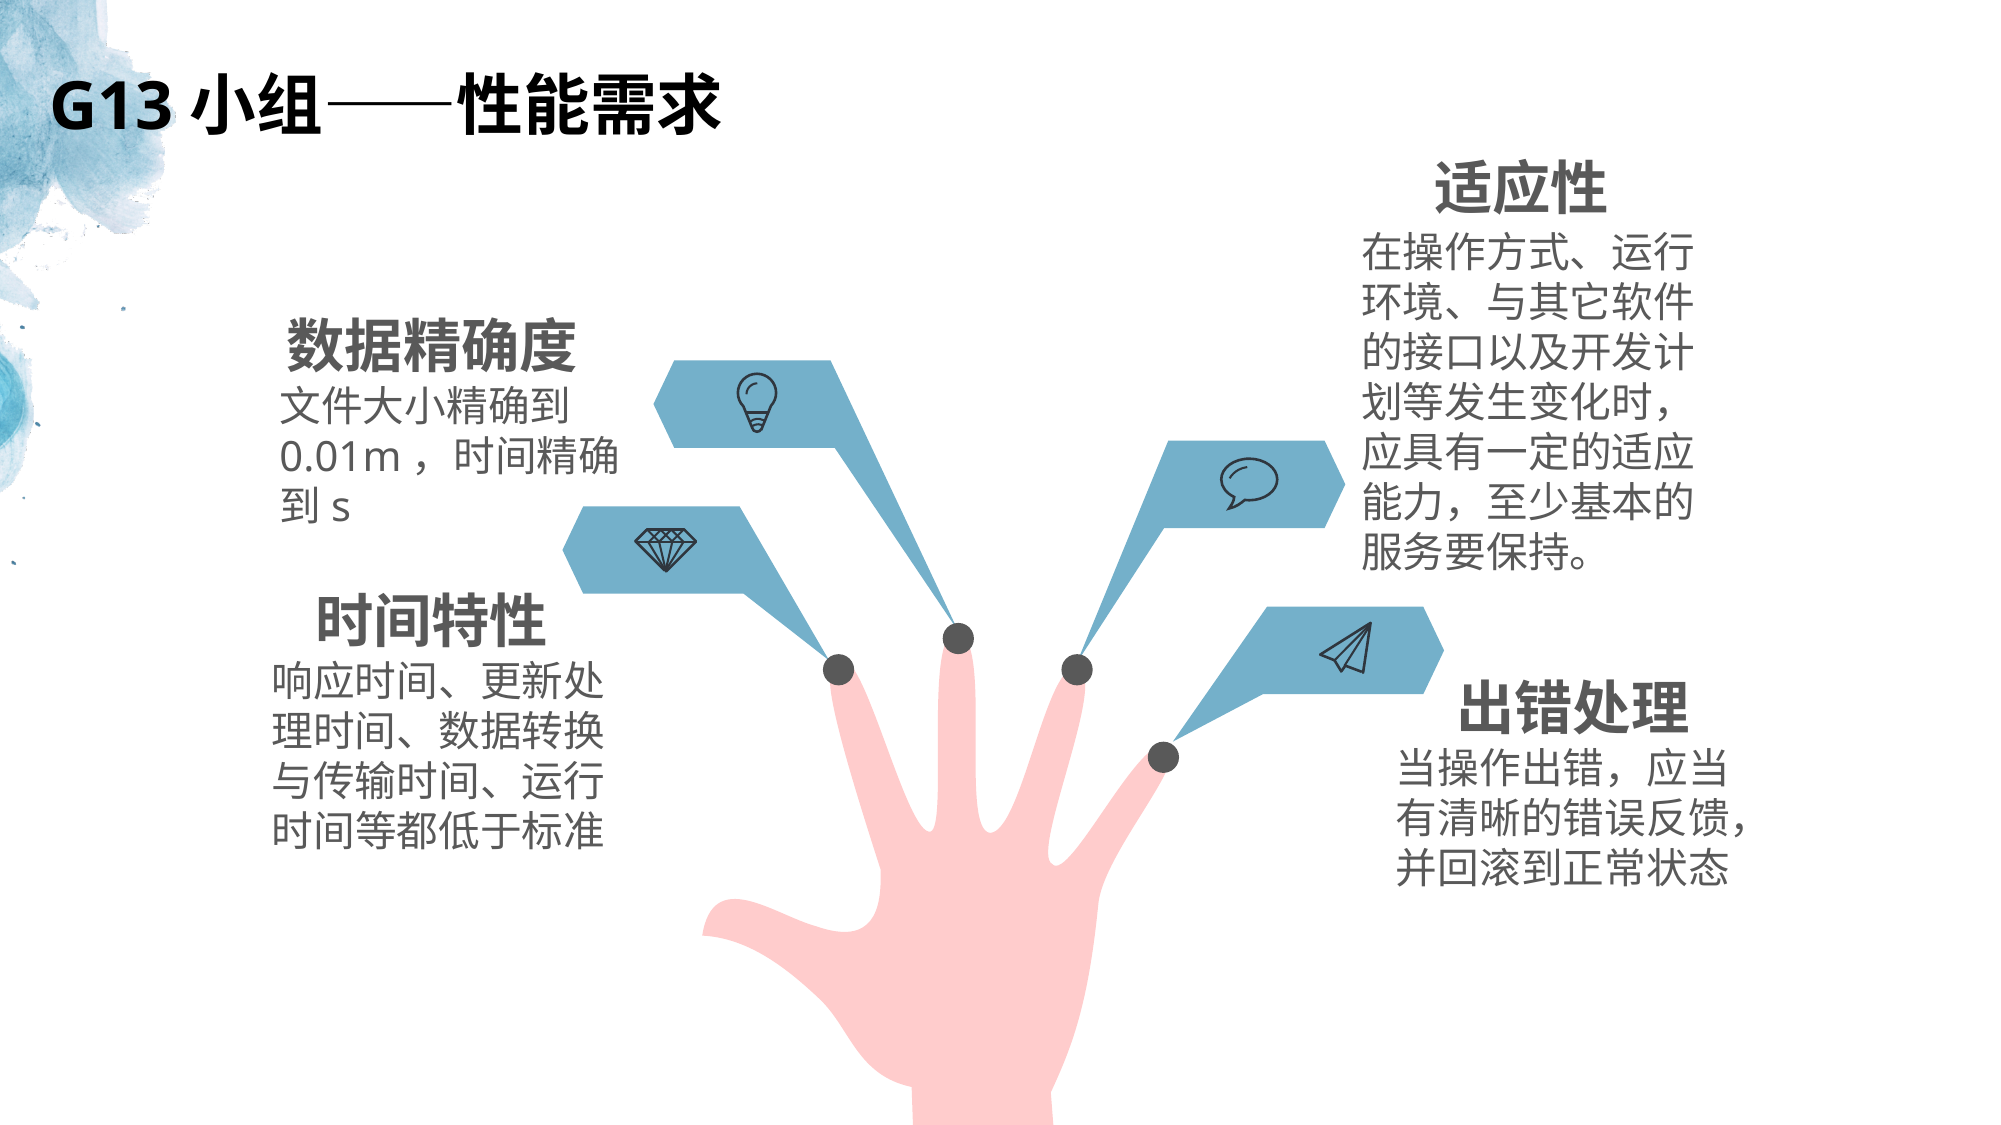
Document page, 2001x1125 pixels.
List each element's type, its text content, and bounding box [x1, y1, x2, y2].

text_box [720, 359, 956, 623]
text_box [701, 648, 1166, 1125]
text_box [0, 0, 720, 625]
text_box 在操作方式、运行环境、与其它软件的接口以及开发计划等发生变化时，应具有一定的适应能力，至少基本的服务要保持。 [1361, 226, 1715, 577]
text_box [1079, 439, 1347, 654]
text_box [1060, 653, 1094, 687]
text_box 适应性 [1361, 151, 1682, 222]
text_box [737, 373, 777, 447]
text_box [1171, 605, 1446, 743]
text_box [821, 653, 856, 687]
text_box 时间特性 [271, 625, 592, 654]
text_box [1146, 740, 1181, 774]
text_box 当操作出错，应当有清晰的错误反馈，并回滚到正常状态 [1395, 741, 1750, 892]
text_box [1320, 622, 1371, 673]
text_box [1221, 458, 1278, 514]
text_box 出错处理 [1412, 671, 1733, 741]
text_box [720, 505, 828, 659]
text_box 响应时间、更新处理时间、数据转换与传输时间、运行时间等都低于标准 [271, 654, 626, 855]
text_box [941, 621, 975, 656]
